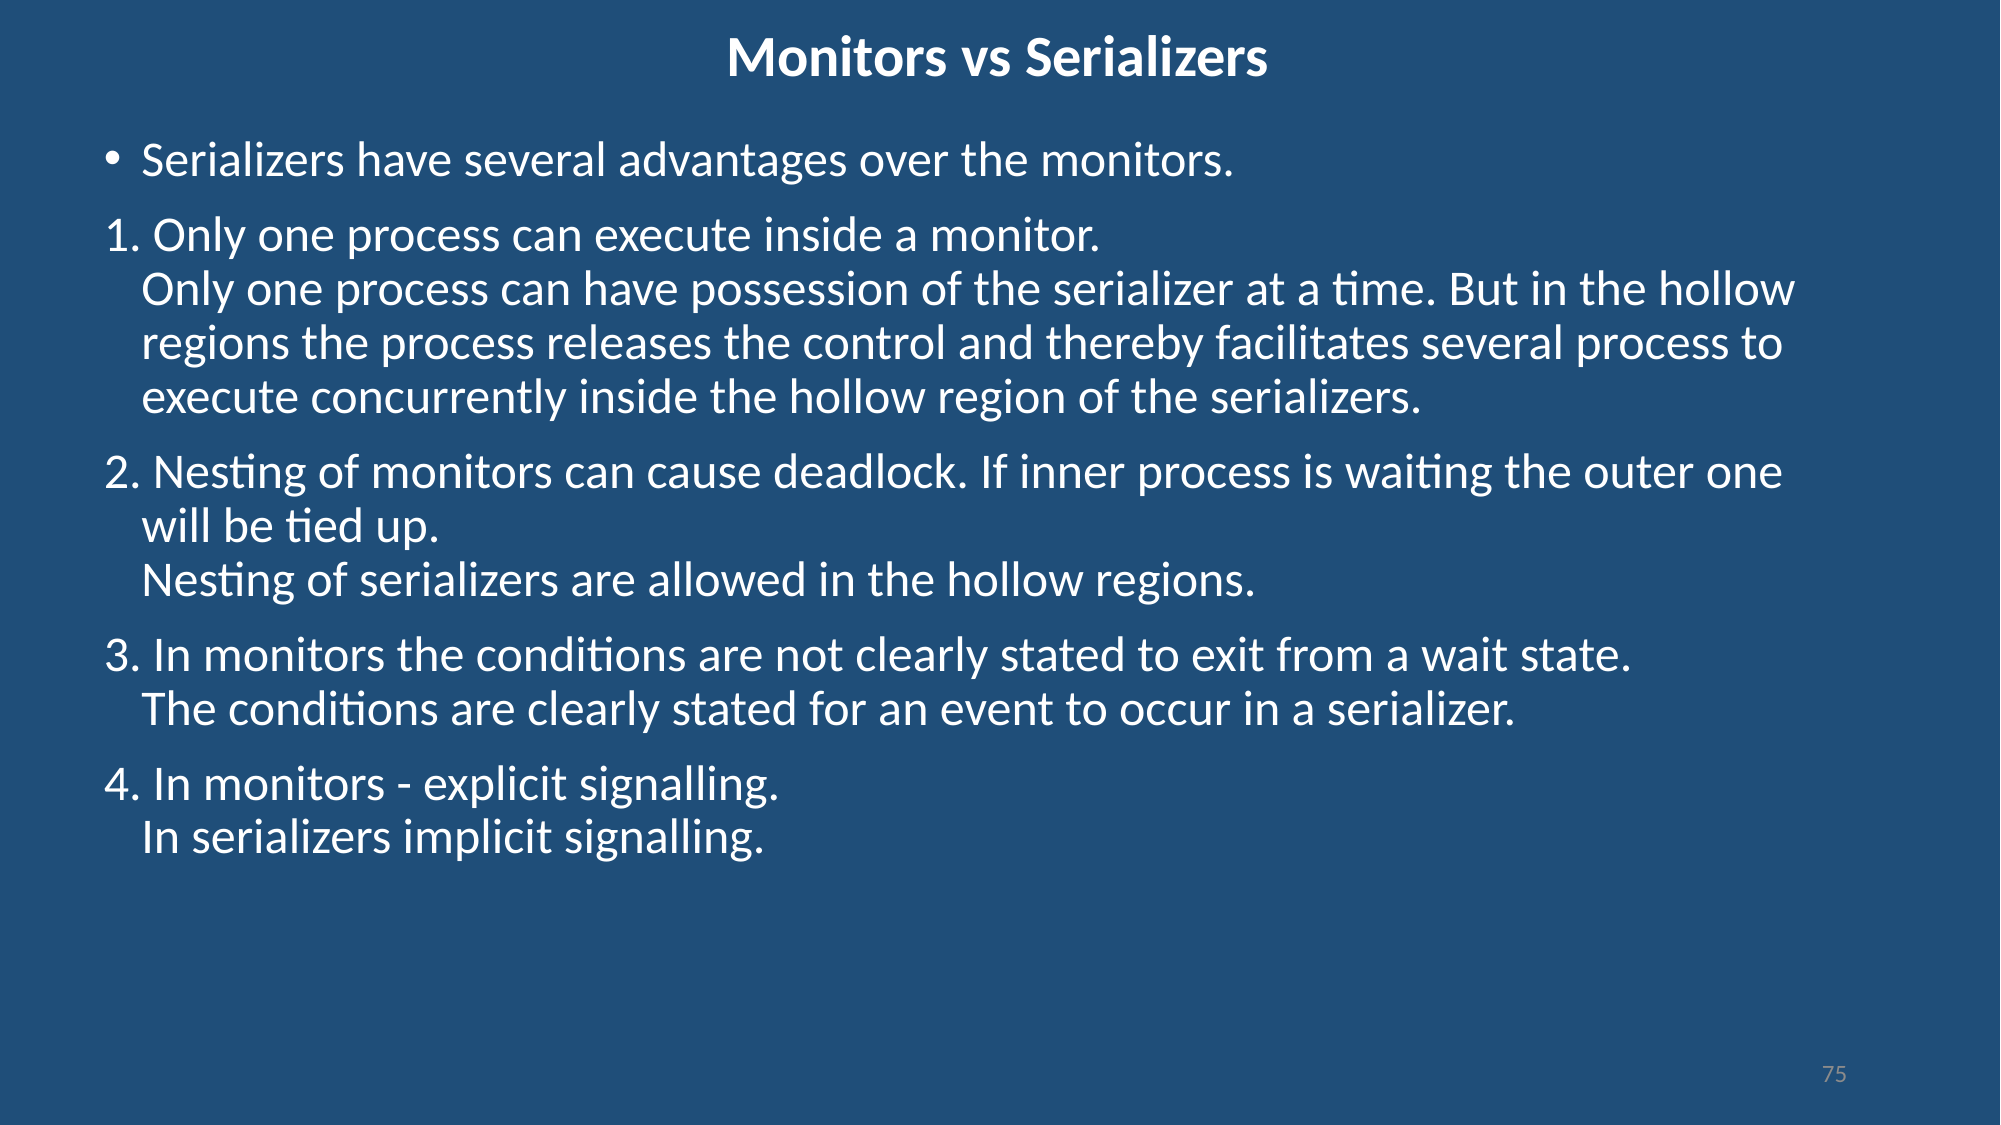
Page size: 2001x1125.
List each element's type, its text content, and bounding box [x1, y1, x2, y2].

list Serializers have several advantages over the monitors. 1. Only one process can execute inside a monitor. Only one process can have possession of the serializer at a time. But in the hollow regions the process releases the control and thereby facilitates several process to execute concurrently inside the hollow region of the serializers. 2. Nesting of monitors can cause deadlock. If inner process is waiting the outer one will be tied up. Nesting of serializers are allowed in the hollow regions. 3. In monitors the conditions are not clearly stated to exit from a wait state. The conditions are clearly stated for an event to occur in a serializer. 4. In monitors - explicit signalling. In serializers implicit signalling. [88, 126, 1863, 1002]
slide_number 75 [1412, 1042, 1863, 1103]
title Monitors vs Serializers [135, 42, 1860, 126]
